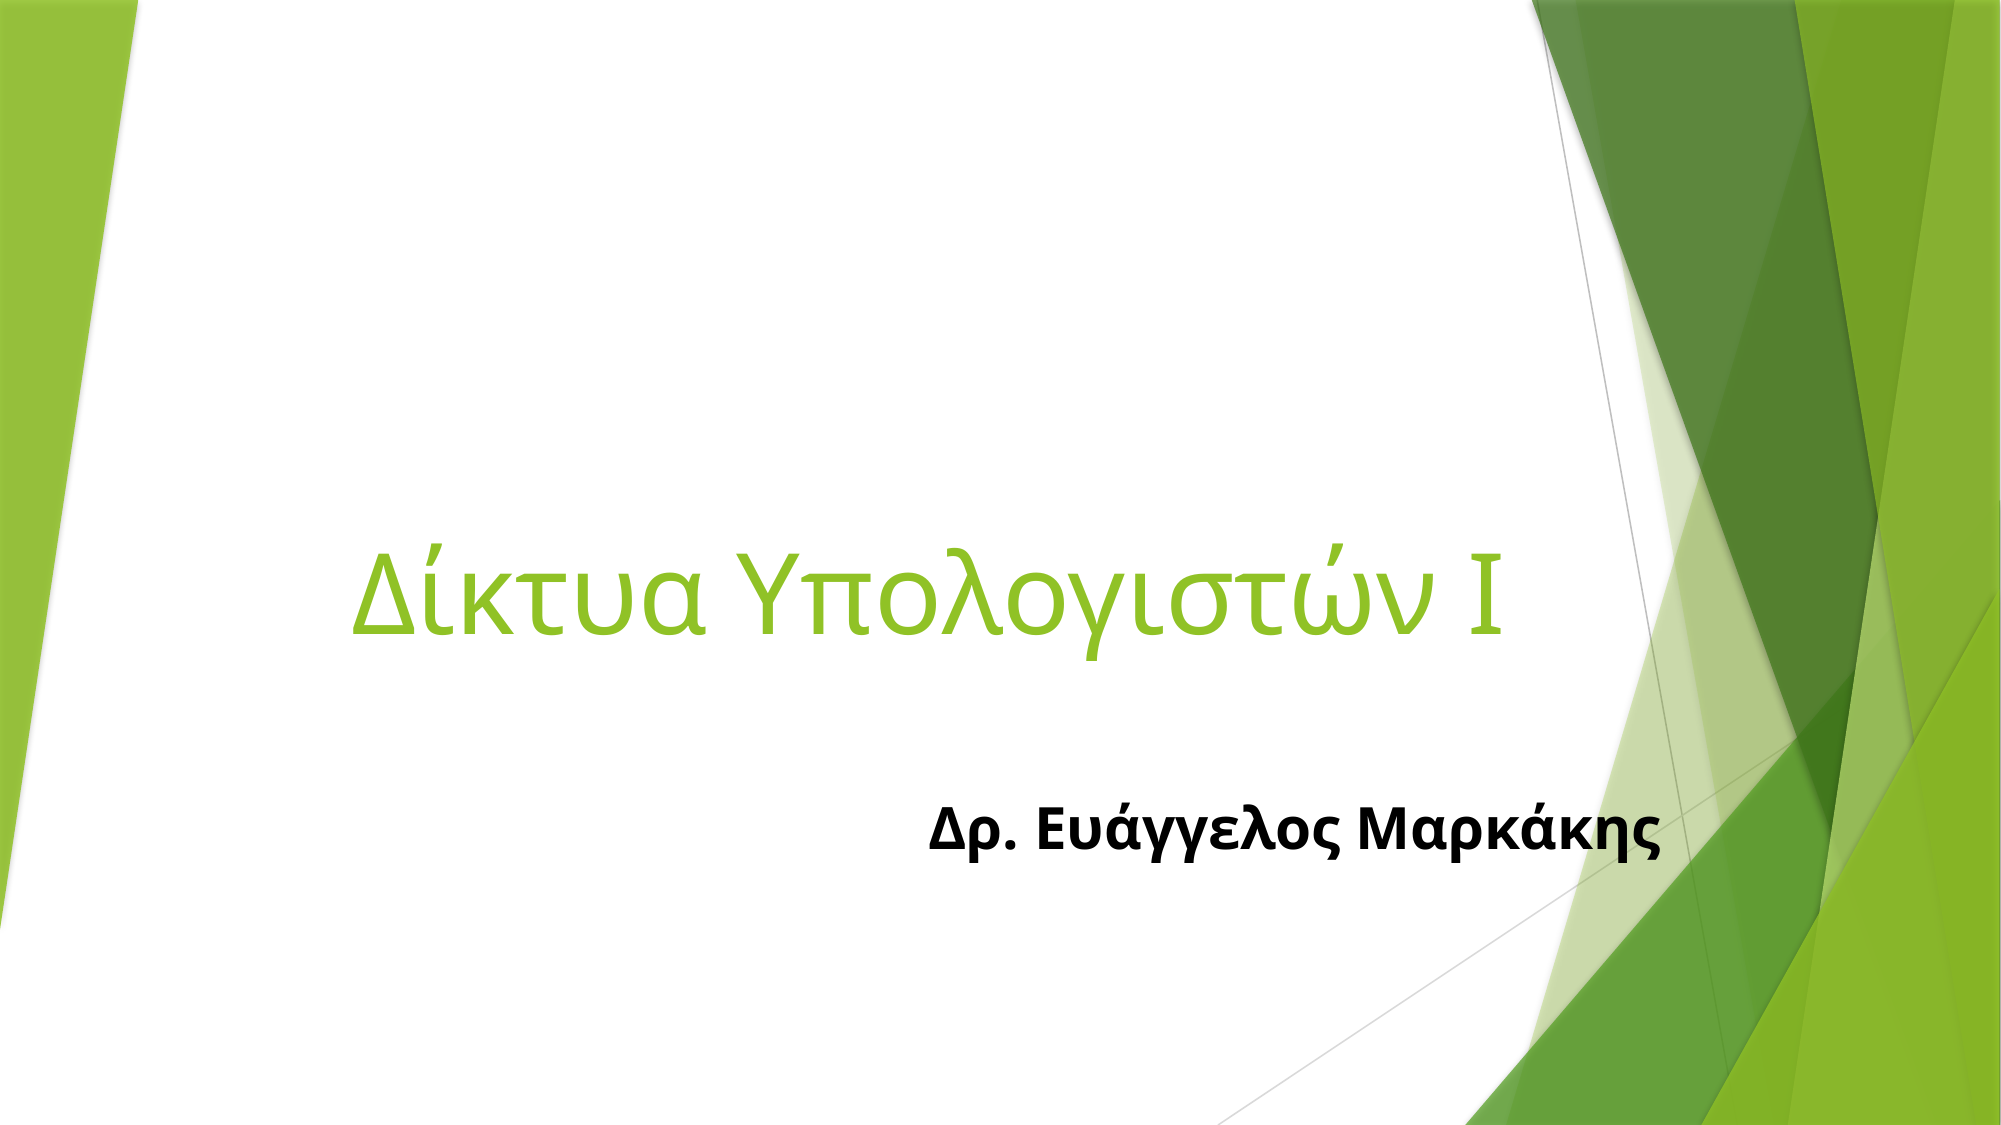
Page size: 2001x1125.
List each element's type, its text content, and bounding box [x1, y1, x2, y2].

title Δίκτυα Υπολογιστών Ι [247, 394, 1522, 665]
subtitle Δρ. Ευάγγελος Μαρκάκης [189, 783, 1676, 999]
